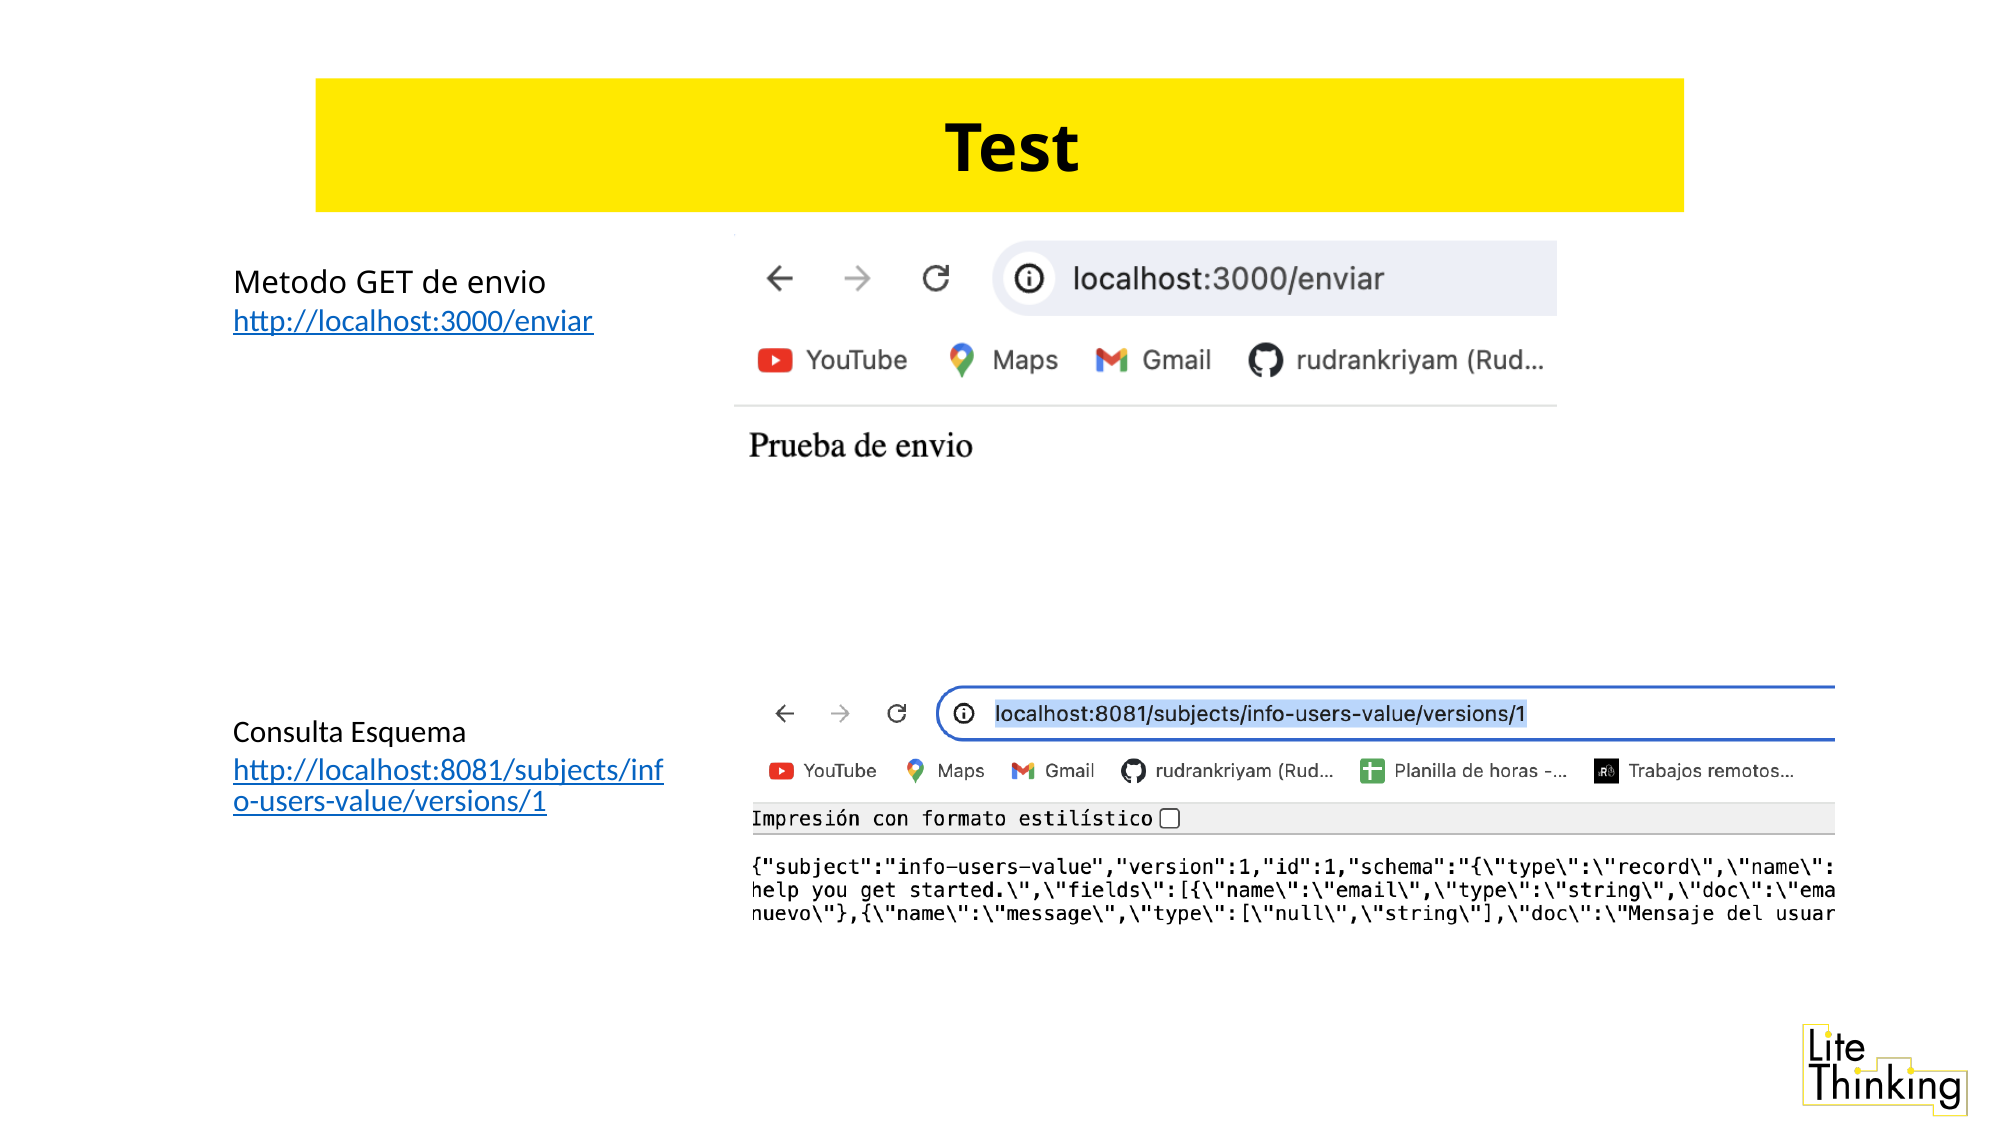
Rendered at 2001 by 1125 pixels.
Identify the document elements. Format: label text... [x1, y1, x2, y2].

text_box Metodo GET de envio http://localhost:3000/enviar Consulta Esquema http://localhost:8081/subjects/info-users-value/versions/1 [218, 254, 693, 907]
picture [753, 682, 1835, 990]
text_box [315, 77, 1685, 213]
picture [734, 234, 1557, 542]
text_box Test [328, 97, 1697, 193]
picture [1779, 1014, 1982, 1125]
